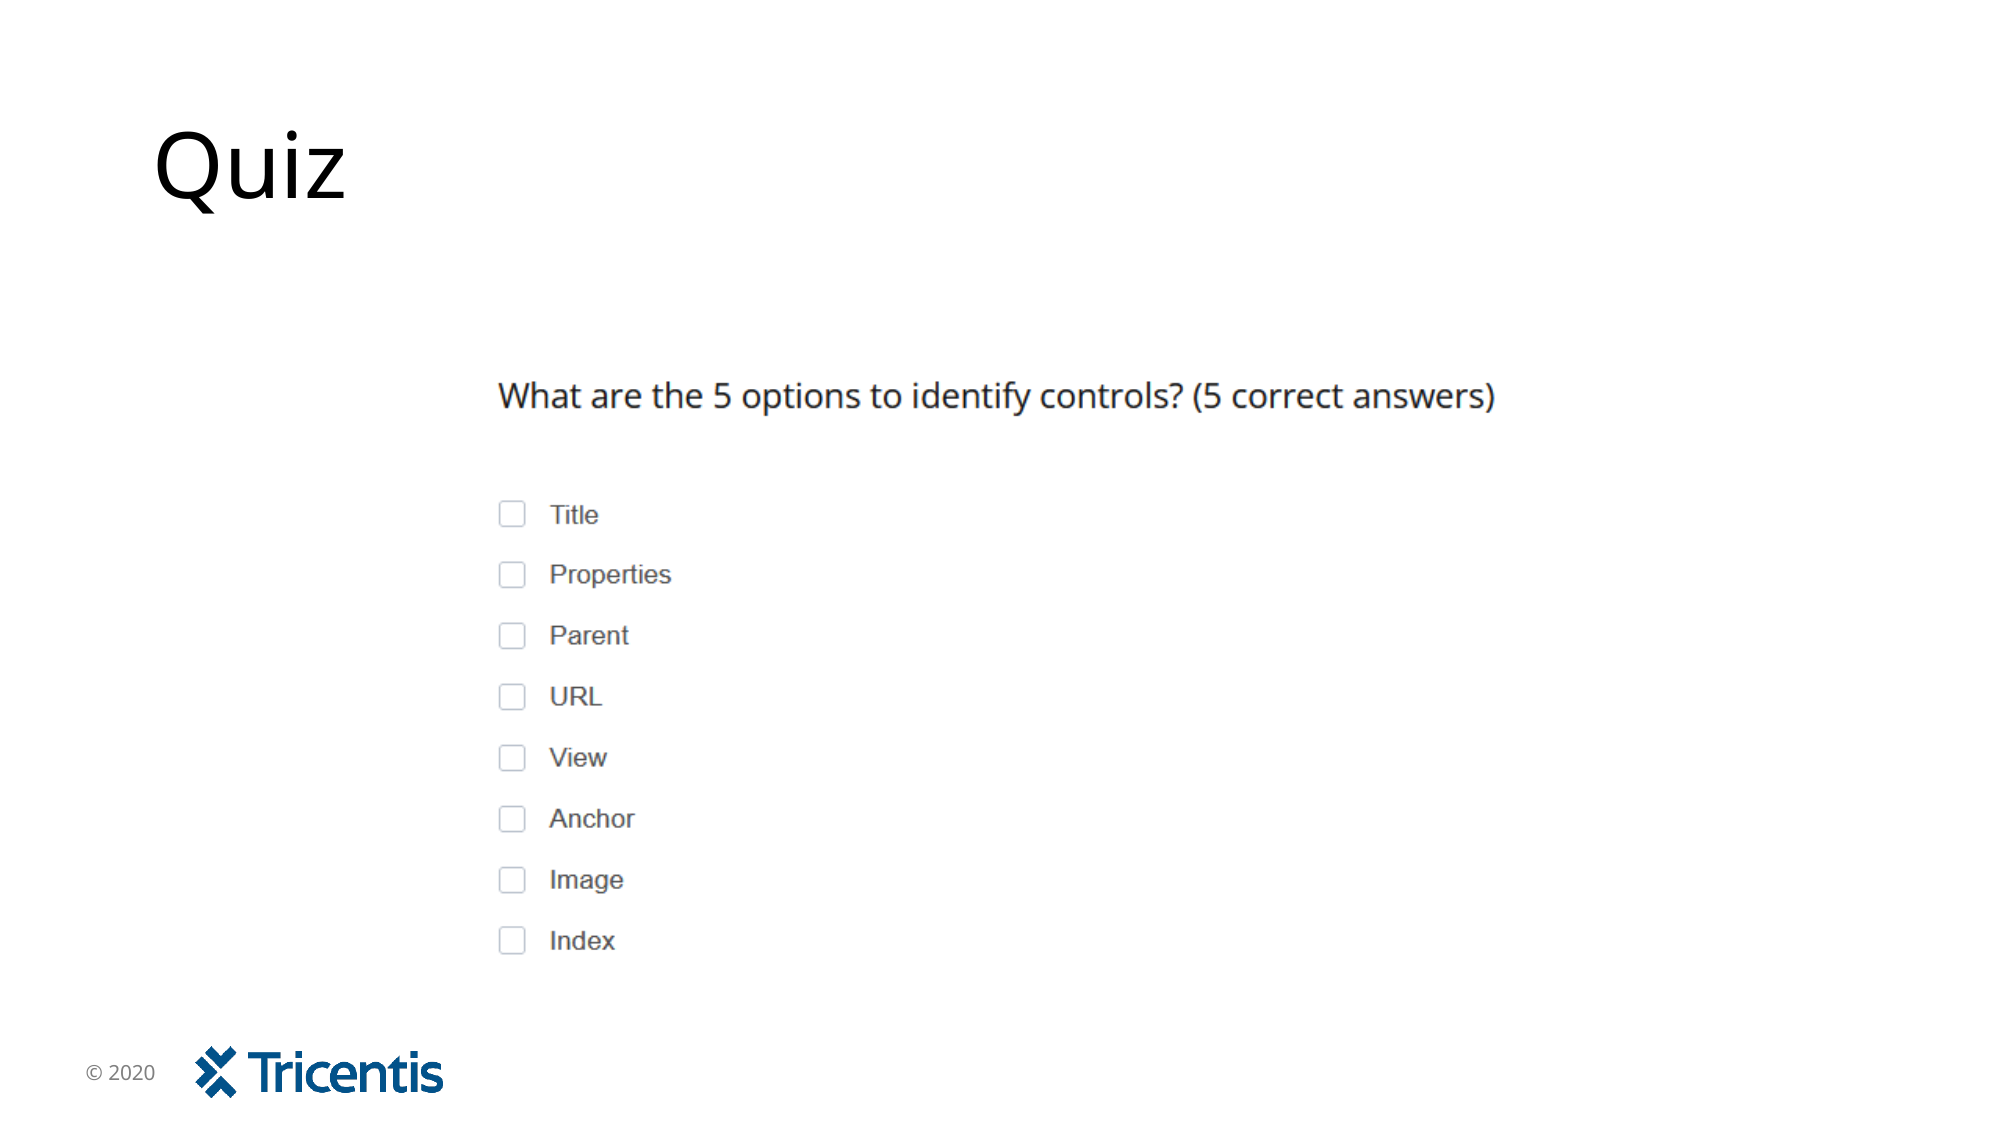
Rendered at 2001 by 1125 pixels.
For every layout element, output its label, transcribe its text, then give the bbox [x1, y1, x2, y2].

picture [195, 1046, 443, 1098]
title Quiz [137, 59, 1863, 278]
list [460, 352, 1540, 961]
